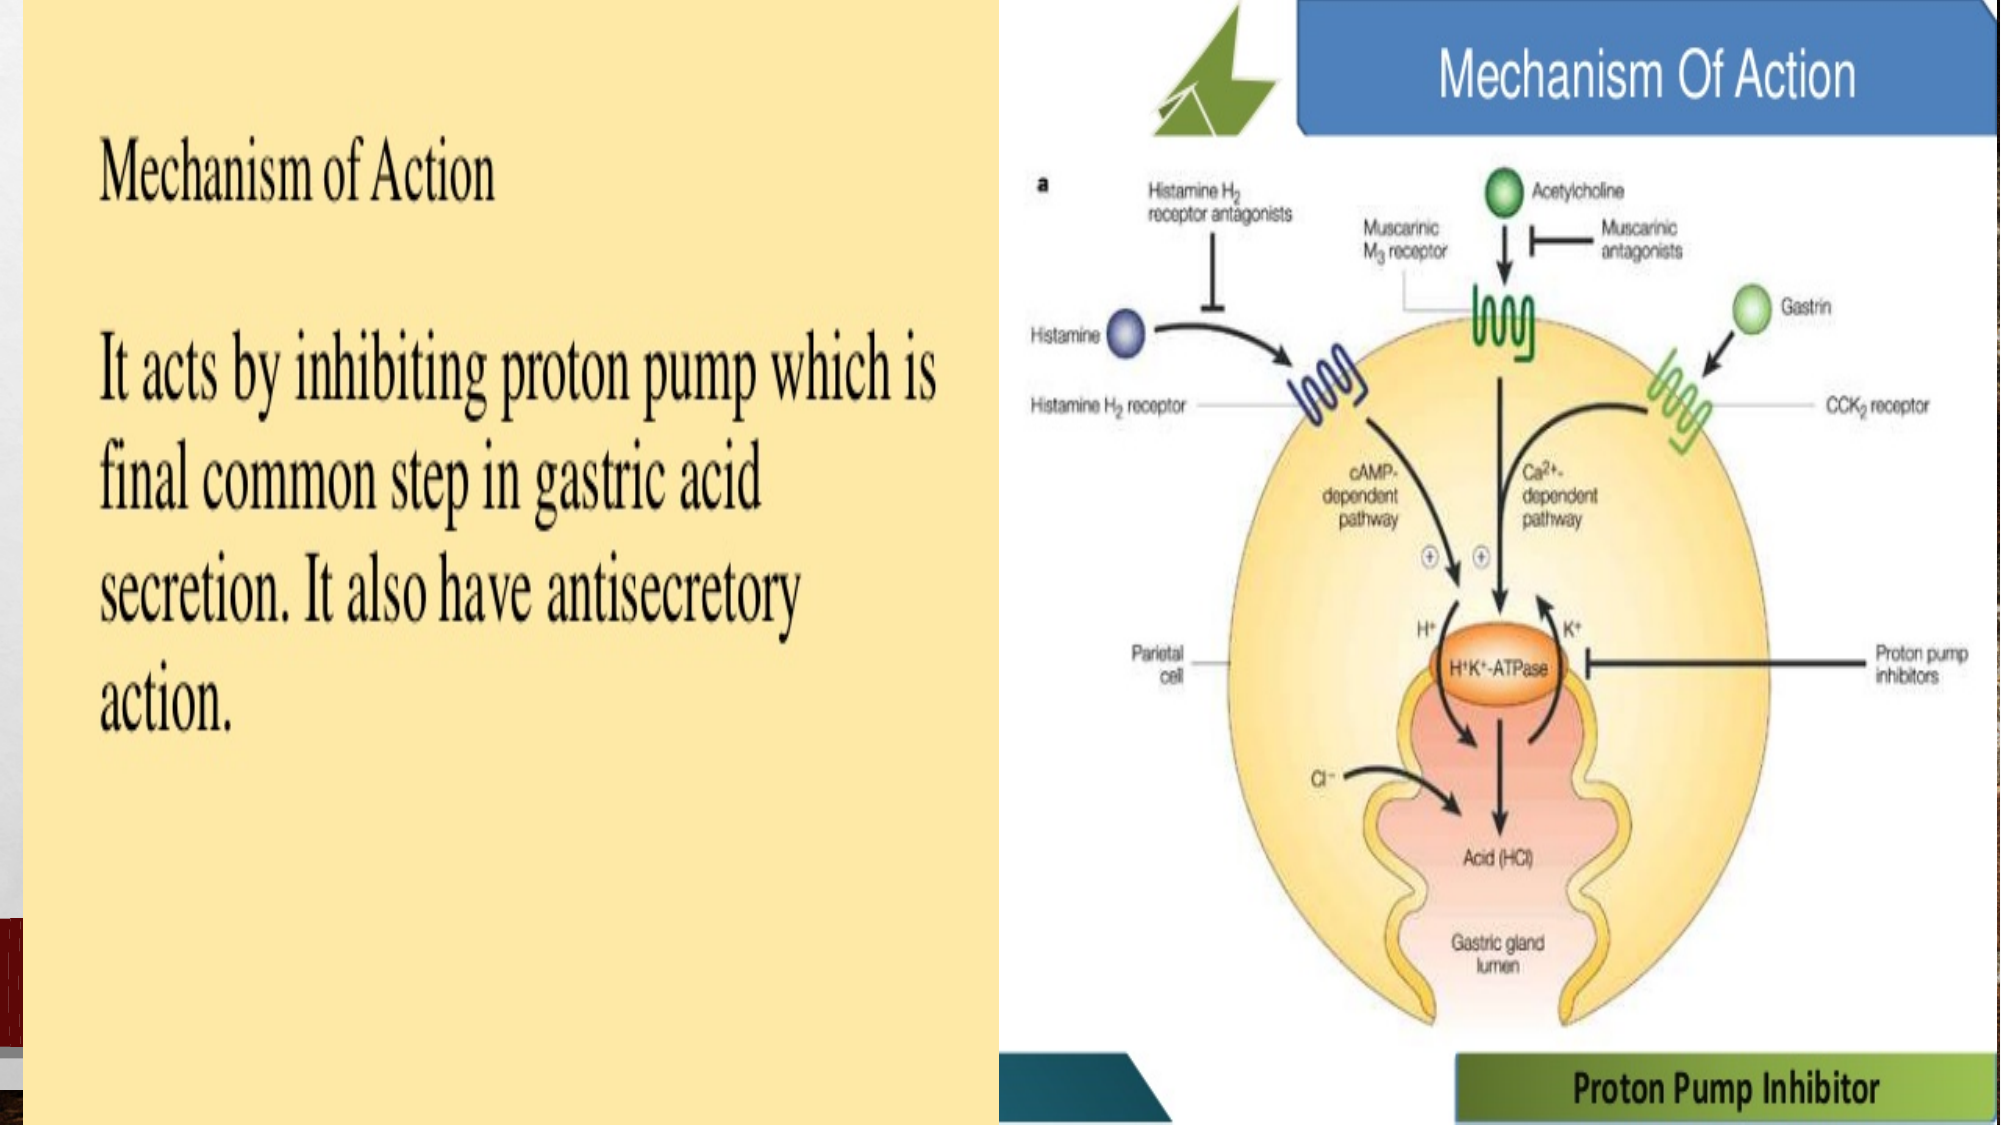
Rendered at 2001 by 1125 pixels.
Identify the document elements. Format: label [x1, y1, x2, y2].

picture [999, 0, 2000, 1125]
picture [0, 1090, 22, 1125]
list [22, 0, 999, 1125]
